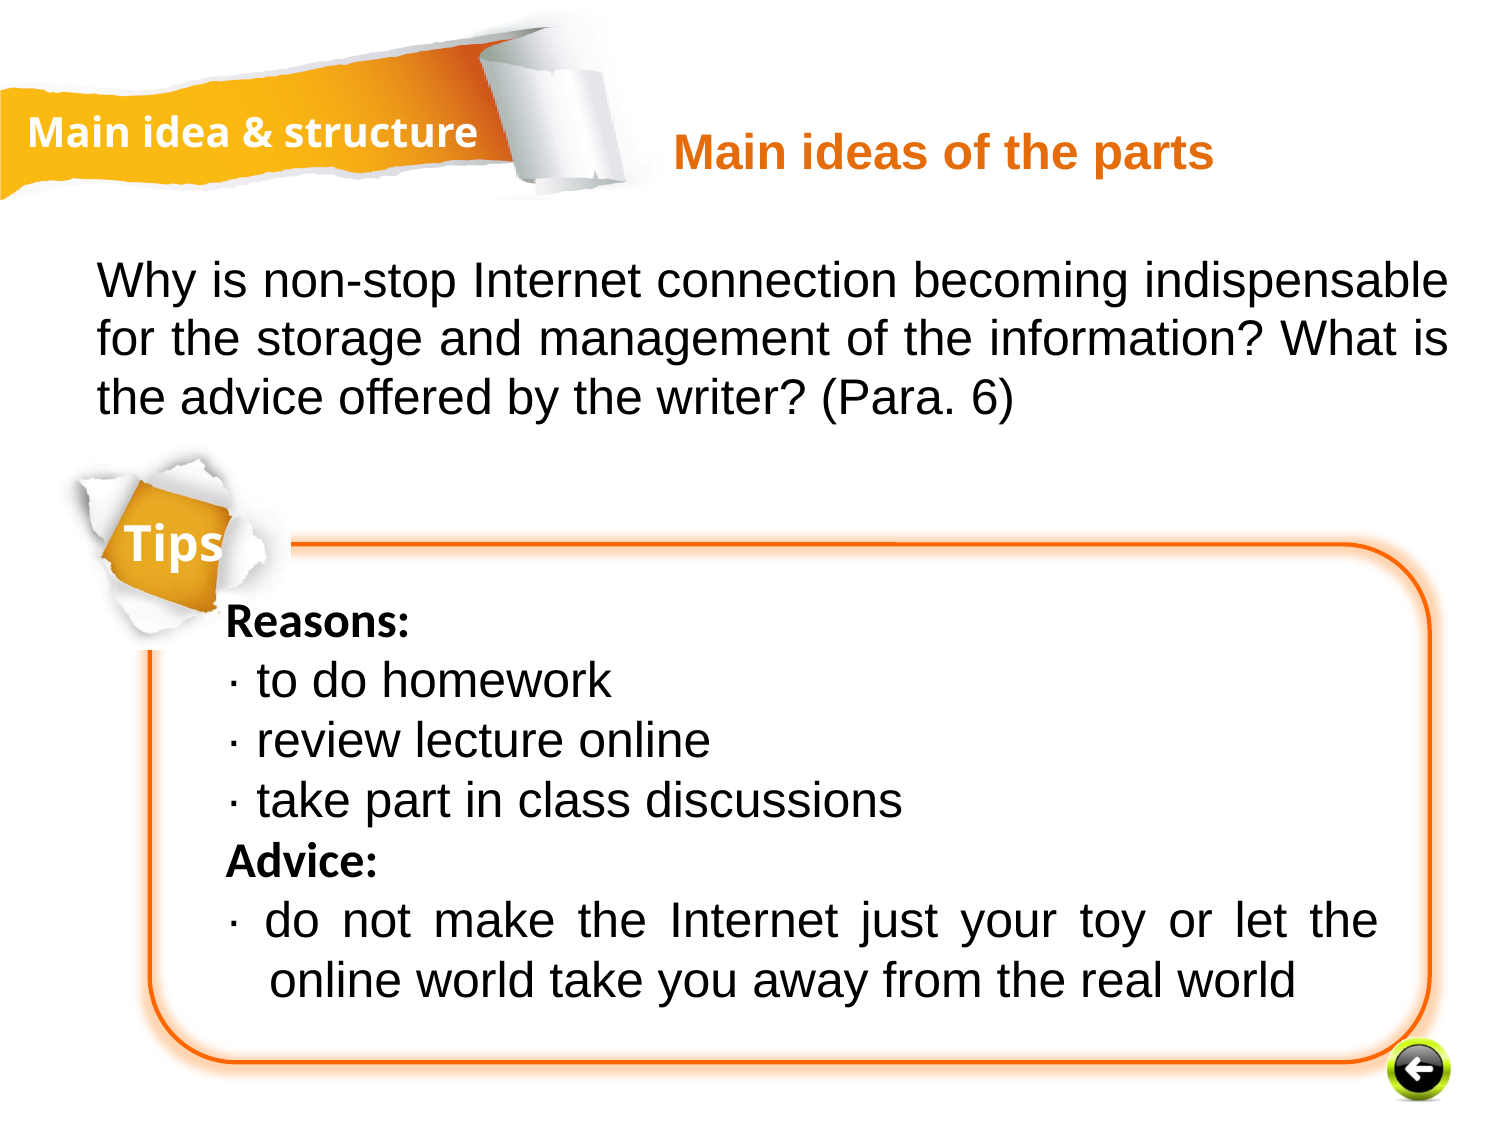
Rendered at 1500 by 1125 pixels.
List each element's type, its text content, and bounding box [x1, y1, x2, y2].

text_box Reasons: · to do homework · review lecture online · take part in class discussions Advice: · do not make the Internet just your toy or let the online world take you away from the real world [210, 580, 1395, 1015]
text_box Why is non-stop Internet connection becoming indispensable for the storage and management of the information? What is the advice offered by the writer? (Para. 6) [81, 241, 1465, 432]
picture [0, 10, 668, 200]
picture [52, 425, 291, 651]
text_box Main ideas of the parts [672, 111, 1313, 187]
picture [1381, 1031, 1454, 1107]
text_box [147, 542, 1432, 1065]
